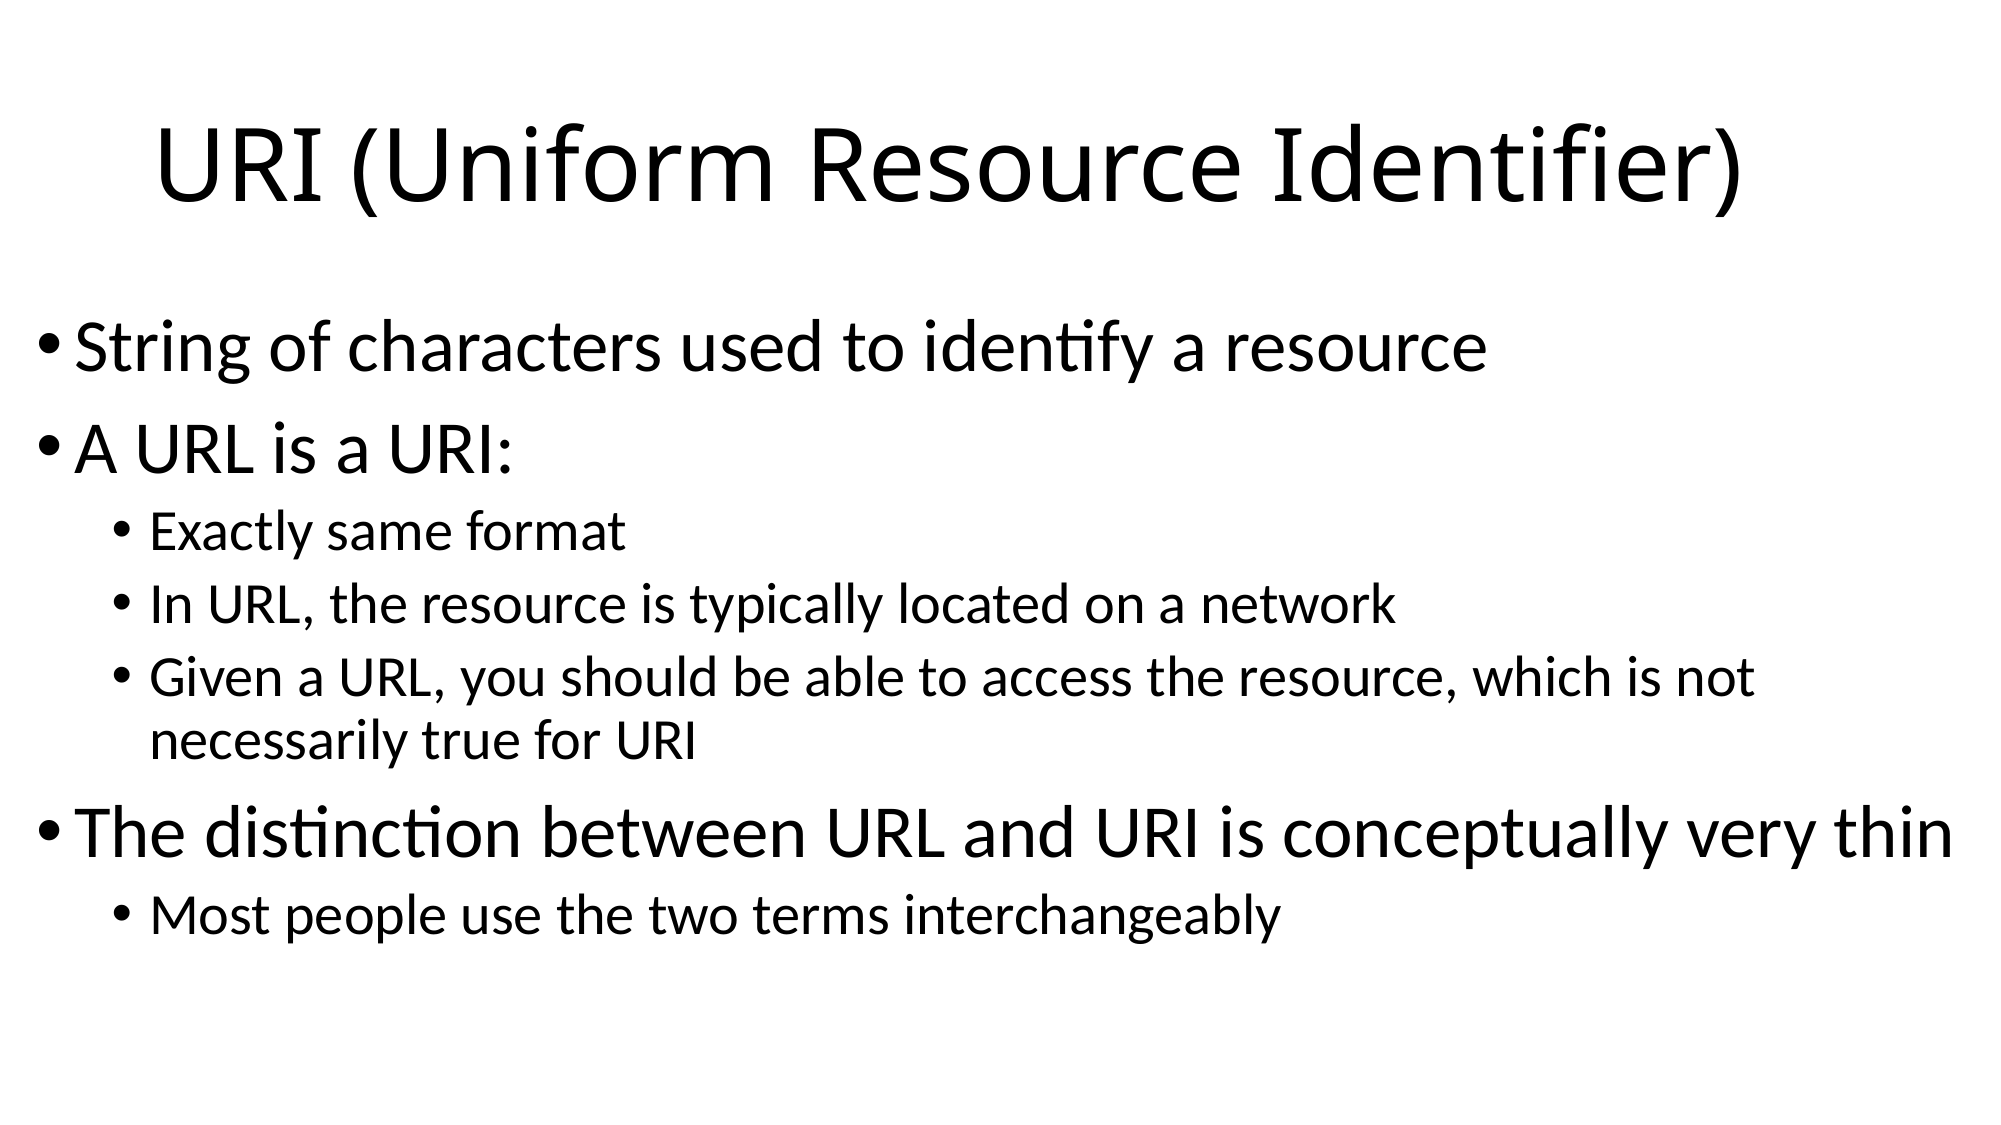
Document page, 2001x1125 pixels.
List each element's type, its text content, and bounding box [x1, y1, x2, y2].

list String of characters used to identify a resource A URL is a URI: Exactly same format In URL, the resource is typically located on a network Given a URL, you should be able to access the resource, which is not necessarily true for URI The distinction between URL and URI is conceptually very thin Most people use the two terms interchangeably [21, 299, 1979, 1125]
title URI (Uniform Resource Identifier) [137, 59, 1863, 278]
